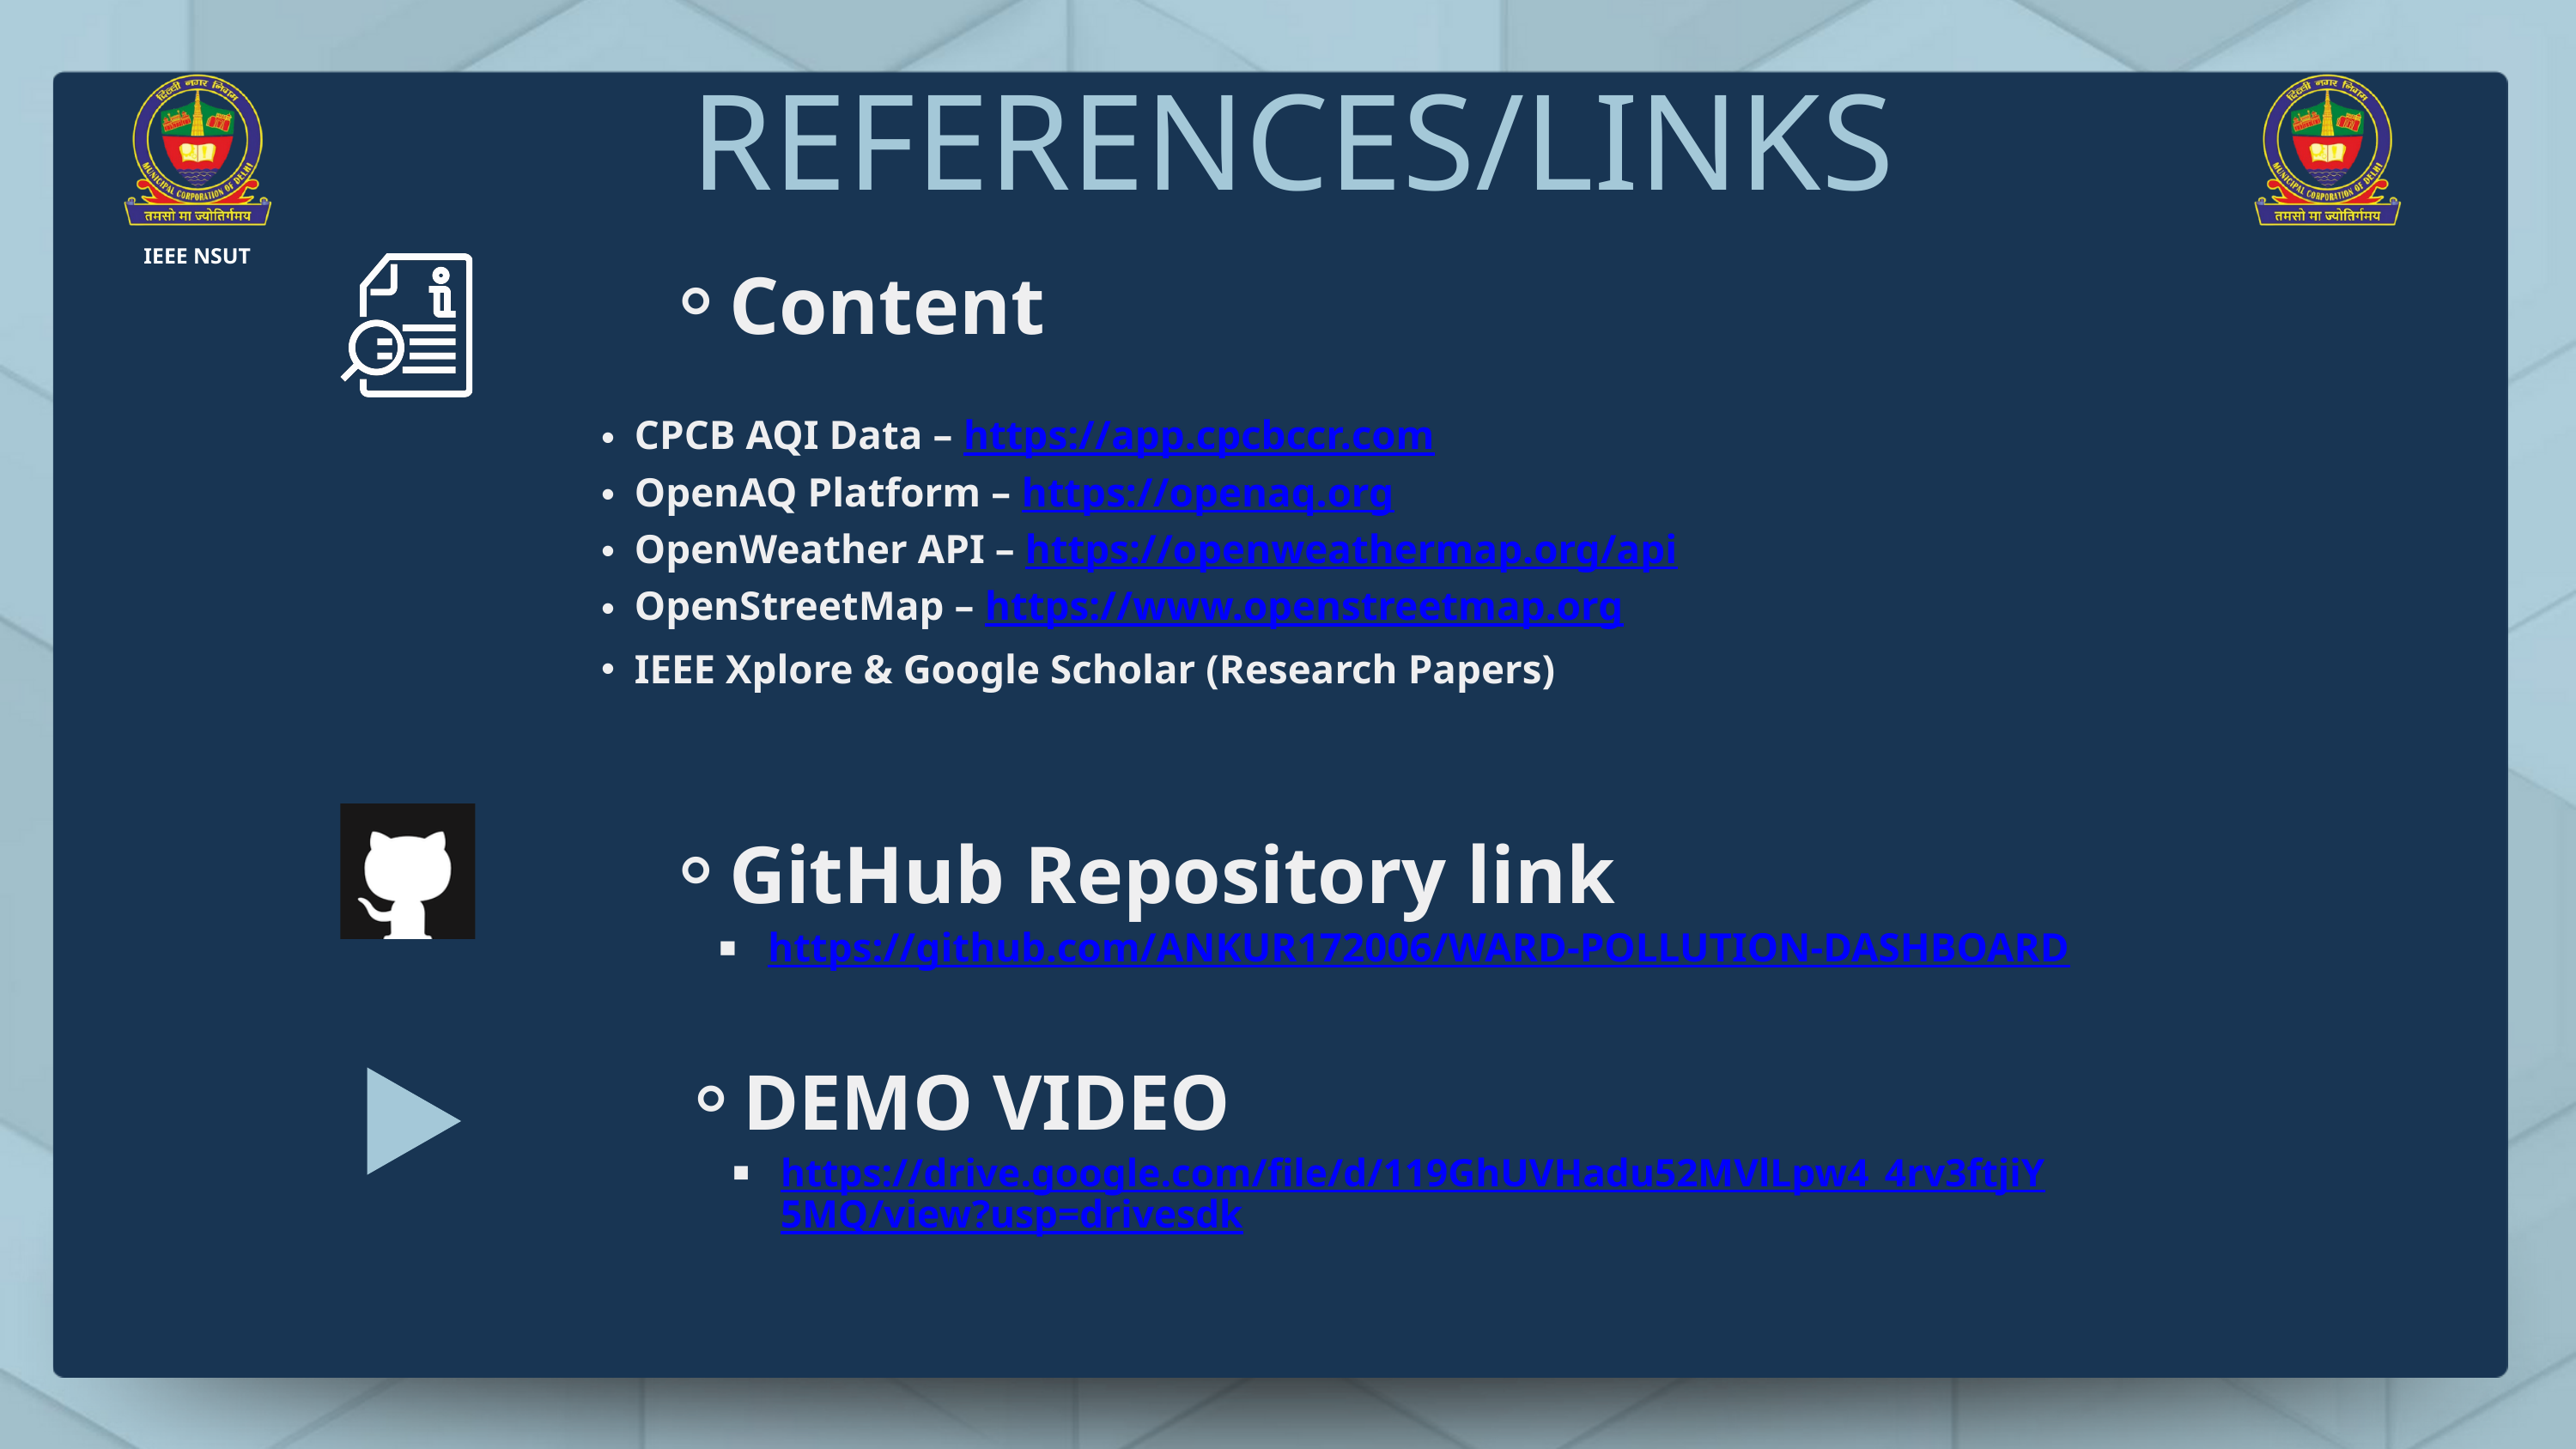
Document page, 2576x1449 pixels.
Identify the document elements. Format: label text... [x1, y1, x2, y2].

text_box REFERENCES/LINKS [367, 92, 2219, 217]
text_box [119, 73, 275, 226]
text_box [0, 1120, 2562, 1449]
text_box IEEE NSUT [126, 237, 268, 269]
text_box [2249, 73, 2404, 226]
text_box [360, 1073, 469, 1168]
text_box [340, 253, 473, 397]
text_box Content CPCB AQI Data – https://app.cpcbccr.com OpenAQ Platform – https://openaq.org OpenWeather API – https://openweathermap.org/api OpenStreetMap – https://www.openstreetmap.org IEEE Xplore & Google Scholar (Research Papers) GitHub Repository link https://github.com/ANKUR172006/WARD-POLLUTION-DASHBOARD [568, 236, 2462, 977]
text_box [0, 0, 2576, 1449]
text_box DEMO VIDEO https://drive.google.com/file/d/119GhUVHadu52MVlLpw4_4rv3ftjiY5MQ/view?usp=drivesdk [586, 980, 2053, 1201]
text_box [52, 47, 2508, 1378]
text_box [340, 803, 476, 939]
